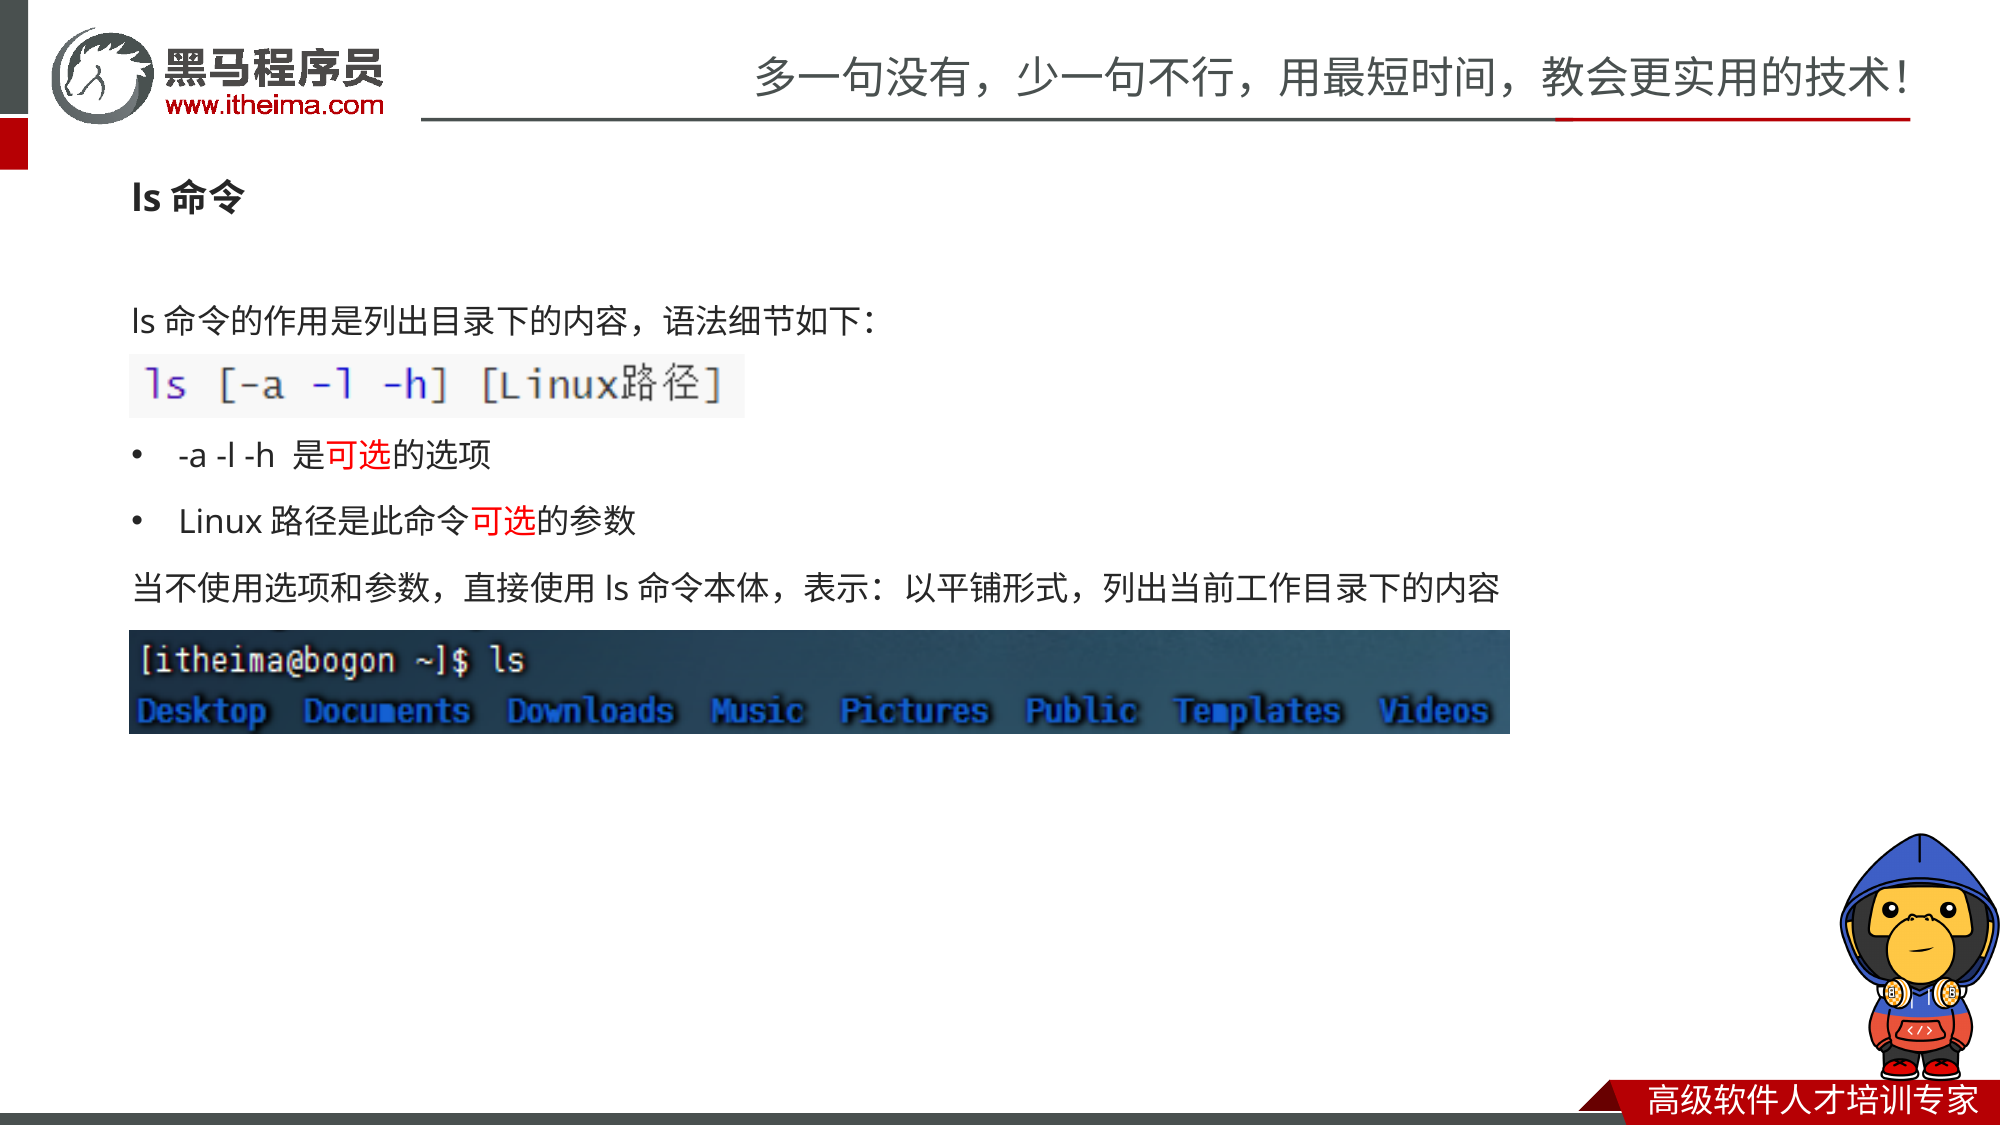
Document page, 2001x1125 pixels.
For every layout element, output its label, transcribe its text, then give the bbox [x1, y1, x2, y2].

picture [50, 26, 384, 125]
picture [1785, 820, 2000, 1098]
picture [128, 354, 745, 418]
list ls命令 [116, 154, 1872, 239]
picture [128, 630, 1510, 734]
list ls命令的作用是列出目录下的内容，语法细节如下： -a -l -h 是可选的选项 Linux路径是此命令可选的参数 当不使用选项和参数，直接使用ls命令本体，表示：以平铺形式，列出当前工作目录下的内容 [116, 273, 1872, 966]
